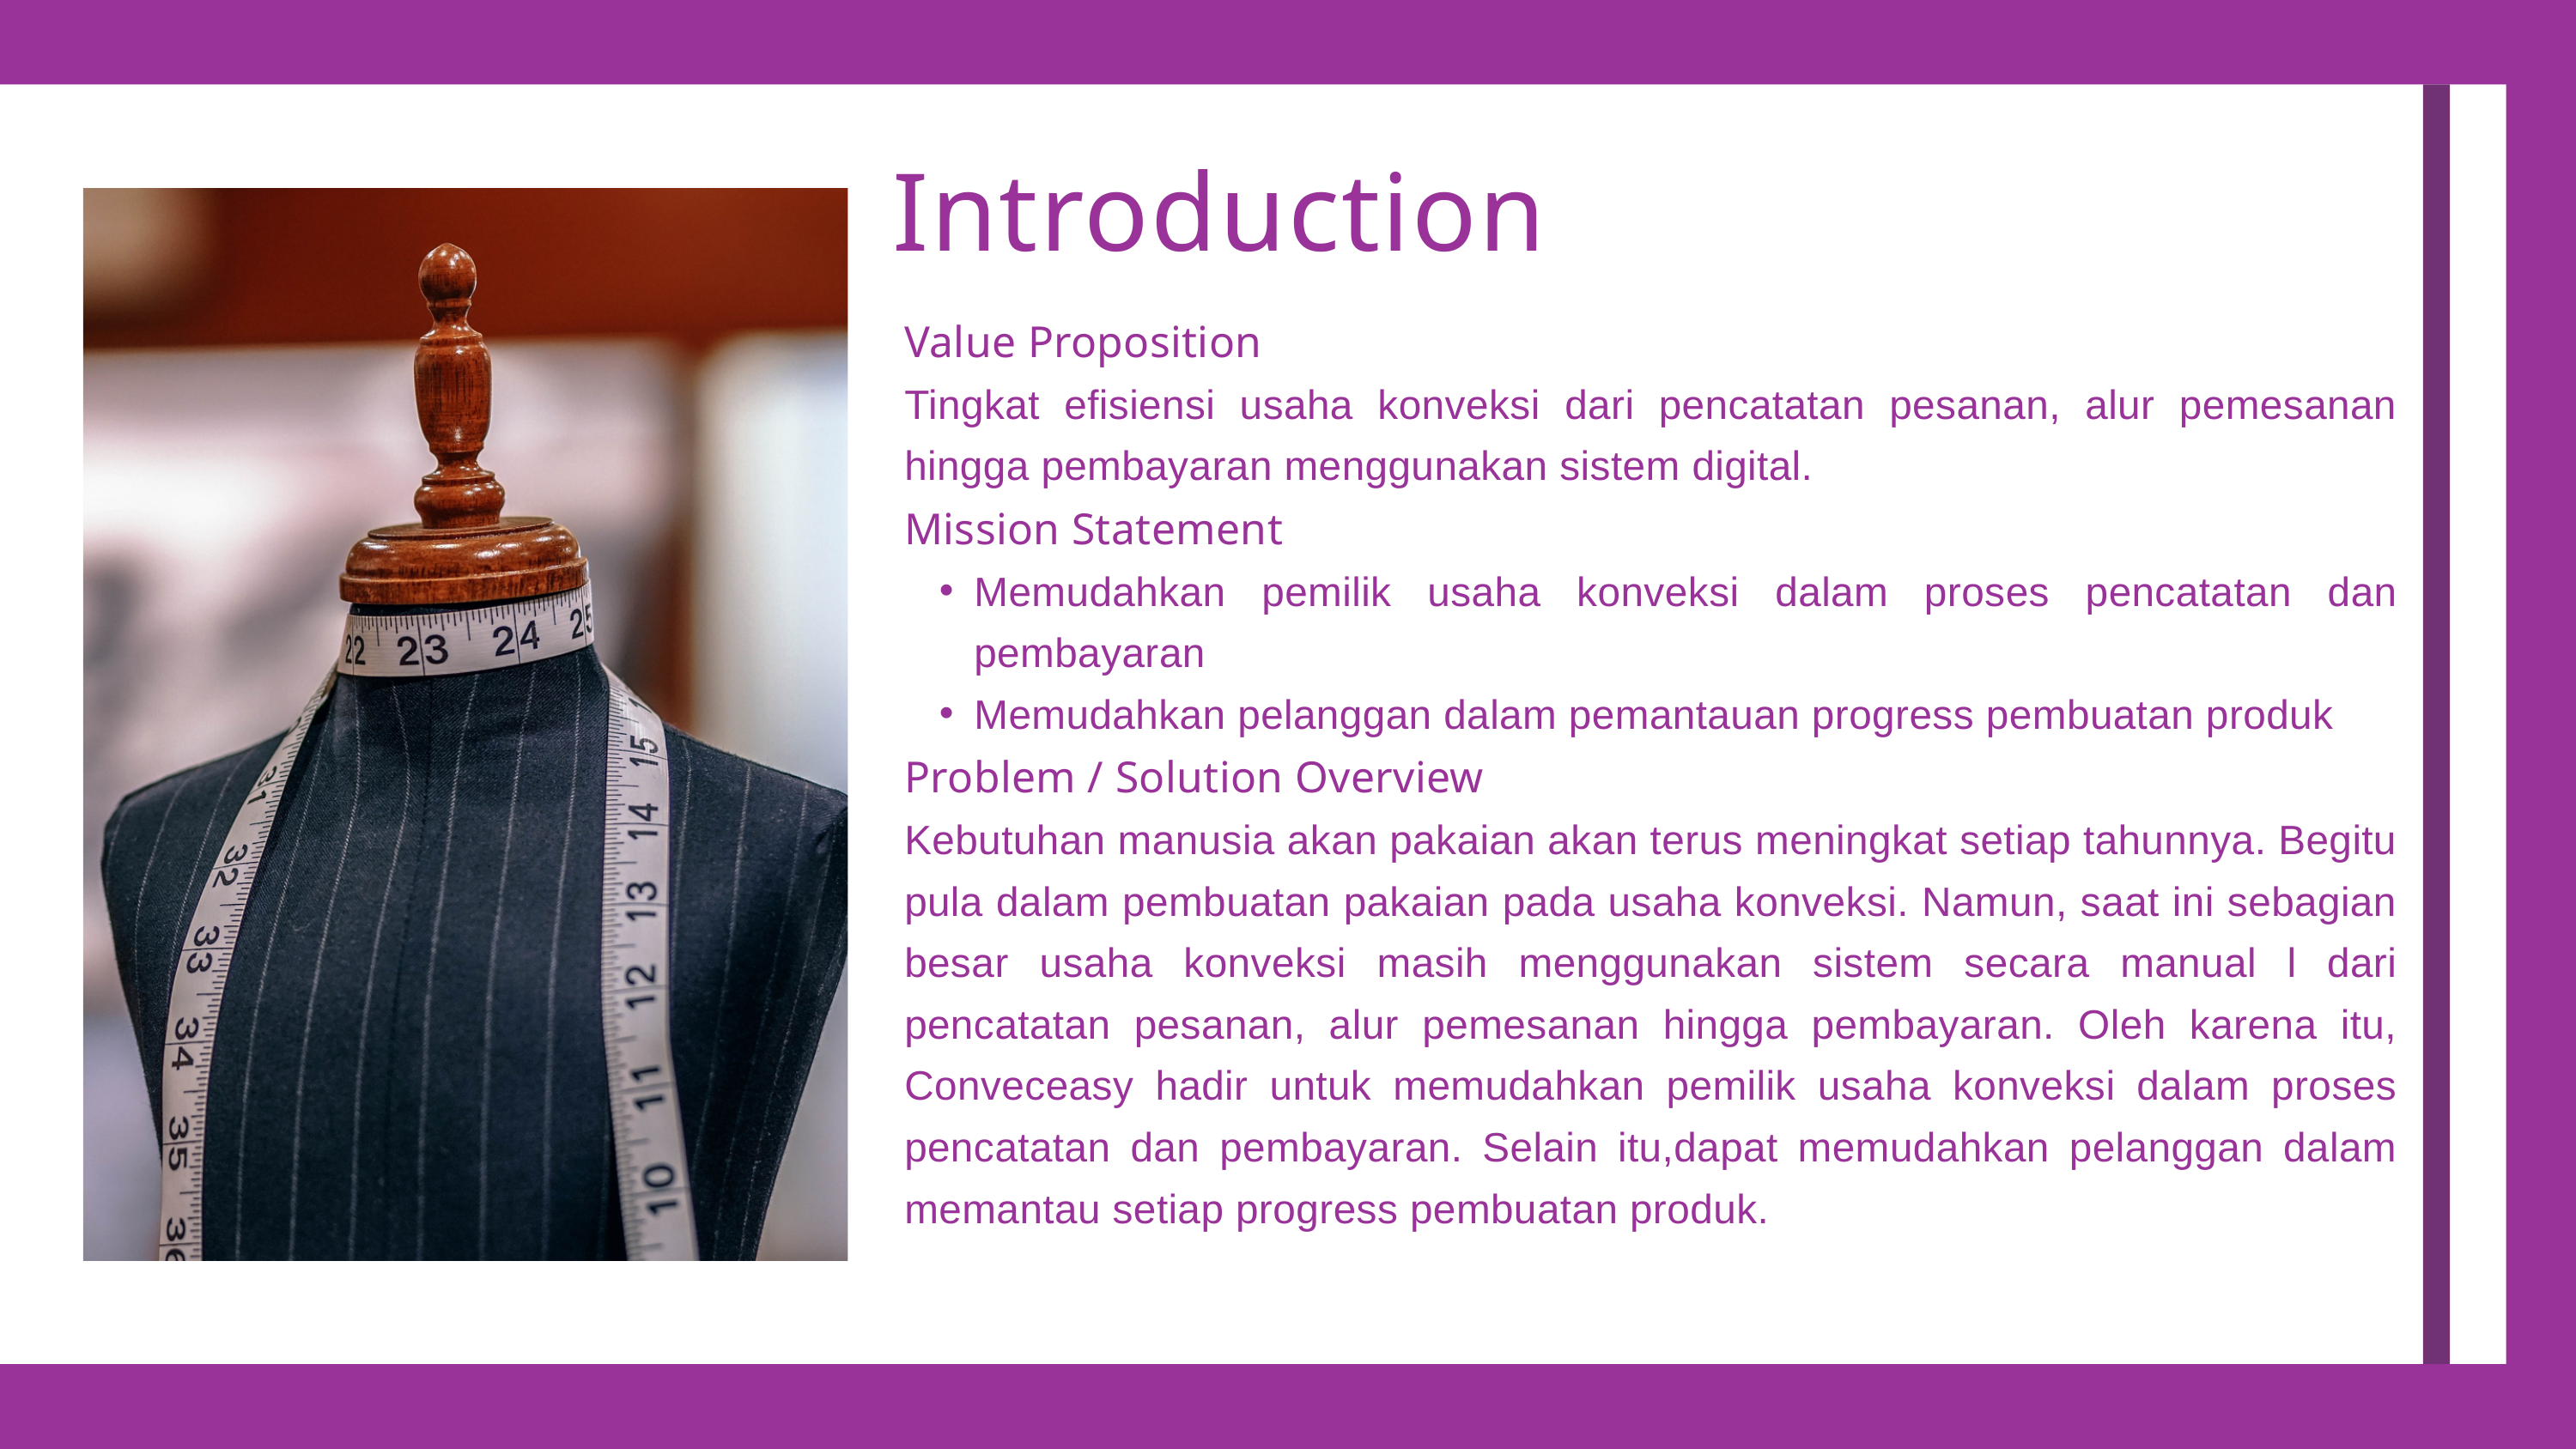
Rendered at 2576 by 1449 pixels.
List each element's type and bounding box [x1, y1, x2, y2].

text_box [0, 84, 2506, 1365]
picture [82, 187, 848, 1261]
